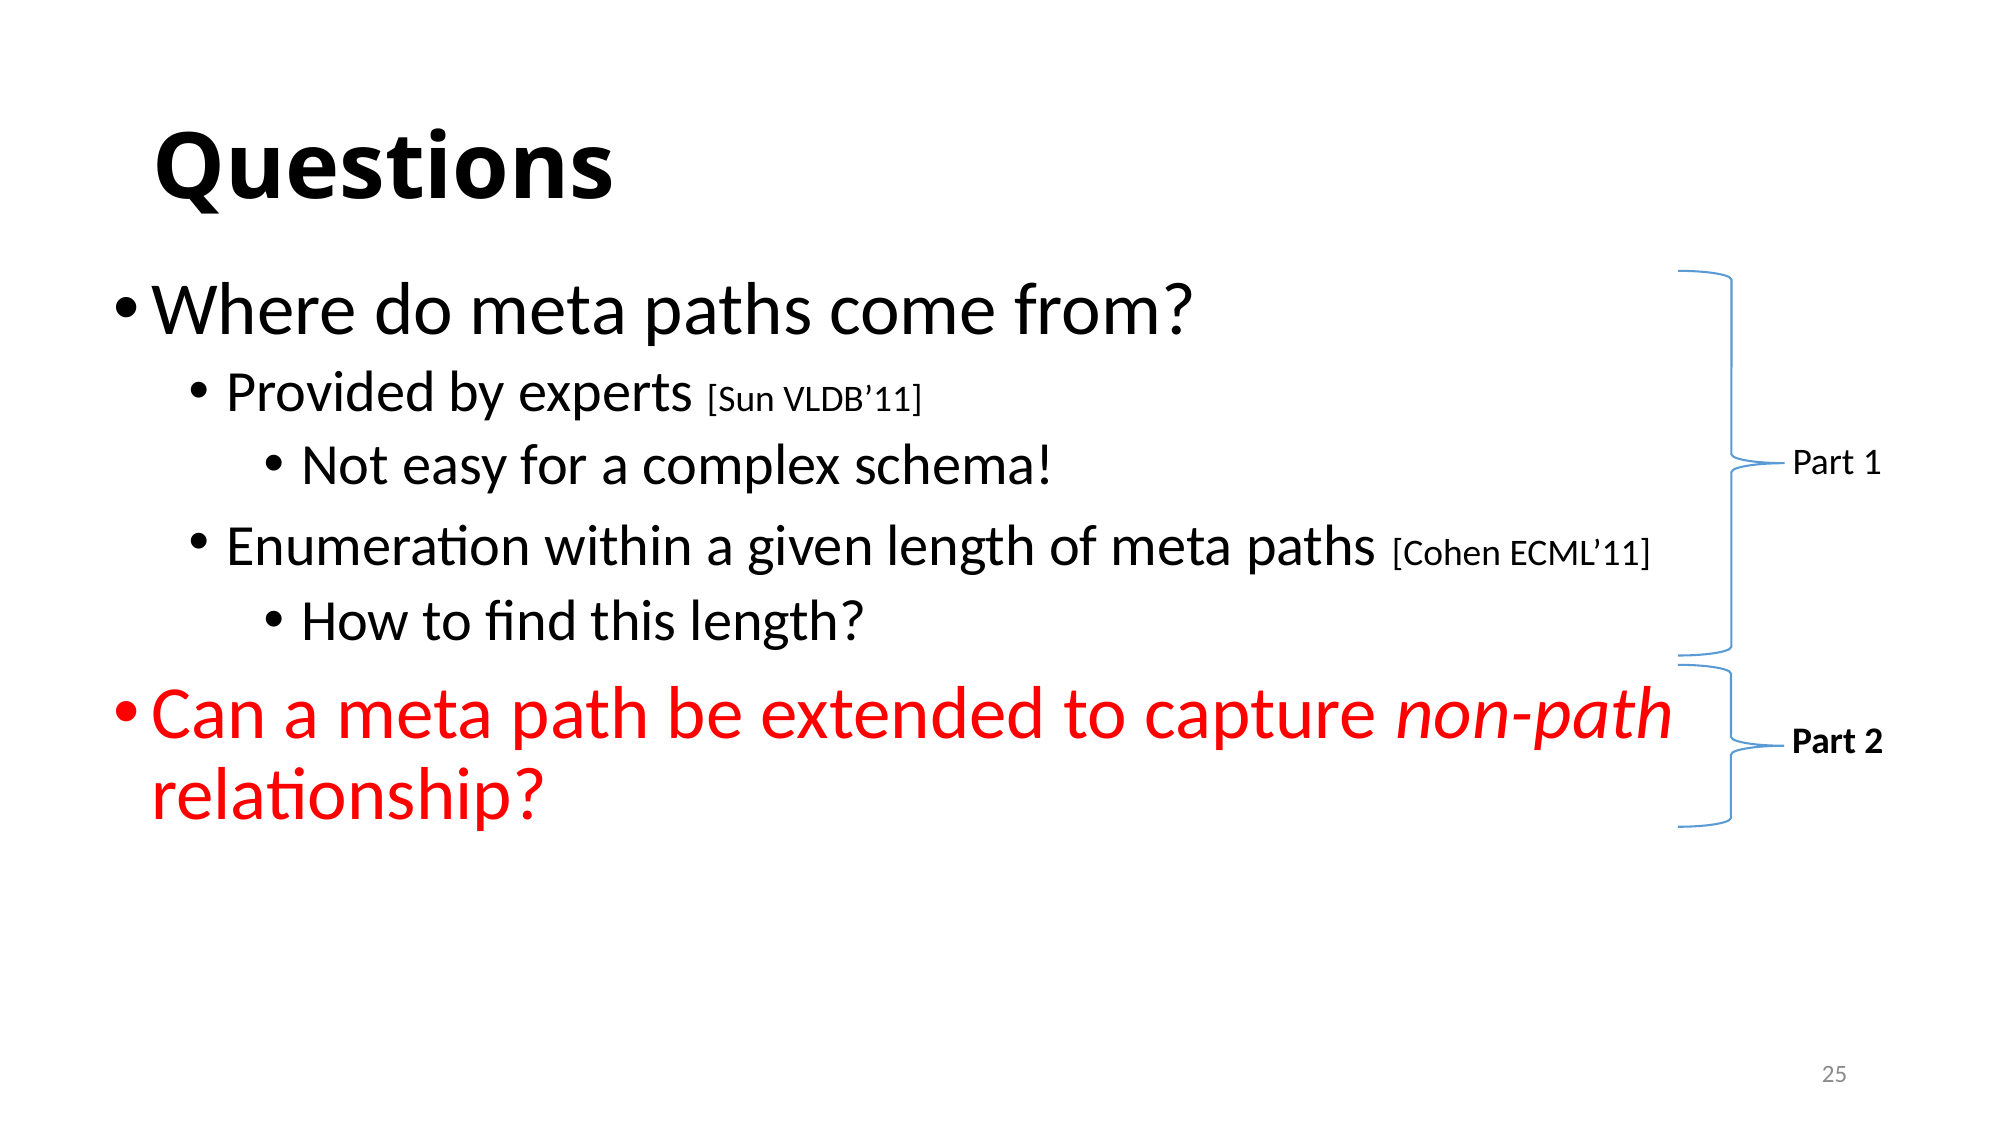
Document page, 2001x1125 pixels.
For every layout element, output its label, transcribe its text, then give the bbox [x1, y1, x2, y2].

title Questions [137, 59, 1863, 278]
text_box Part 1 [1777, 430, 1983, 490]
text_box [1678, 269, 1777, 657]
list Where do meta paths come from? Provided by experts [Sun VLDB’11] Not easy for a complex schema! Enumeration within a given length of meta paths [Cohen ECML’11] How to find this length? Can a meta path be extended to capture non-path relationship? [98, 262, 1757, 1064]
slide_number 25 [1412, 1042, 1863, 1103]
text_box [1677, 663, 1777, 828]
text_box Part 2 [1777, 708, 1982, 768]
